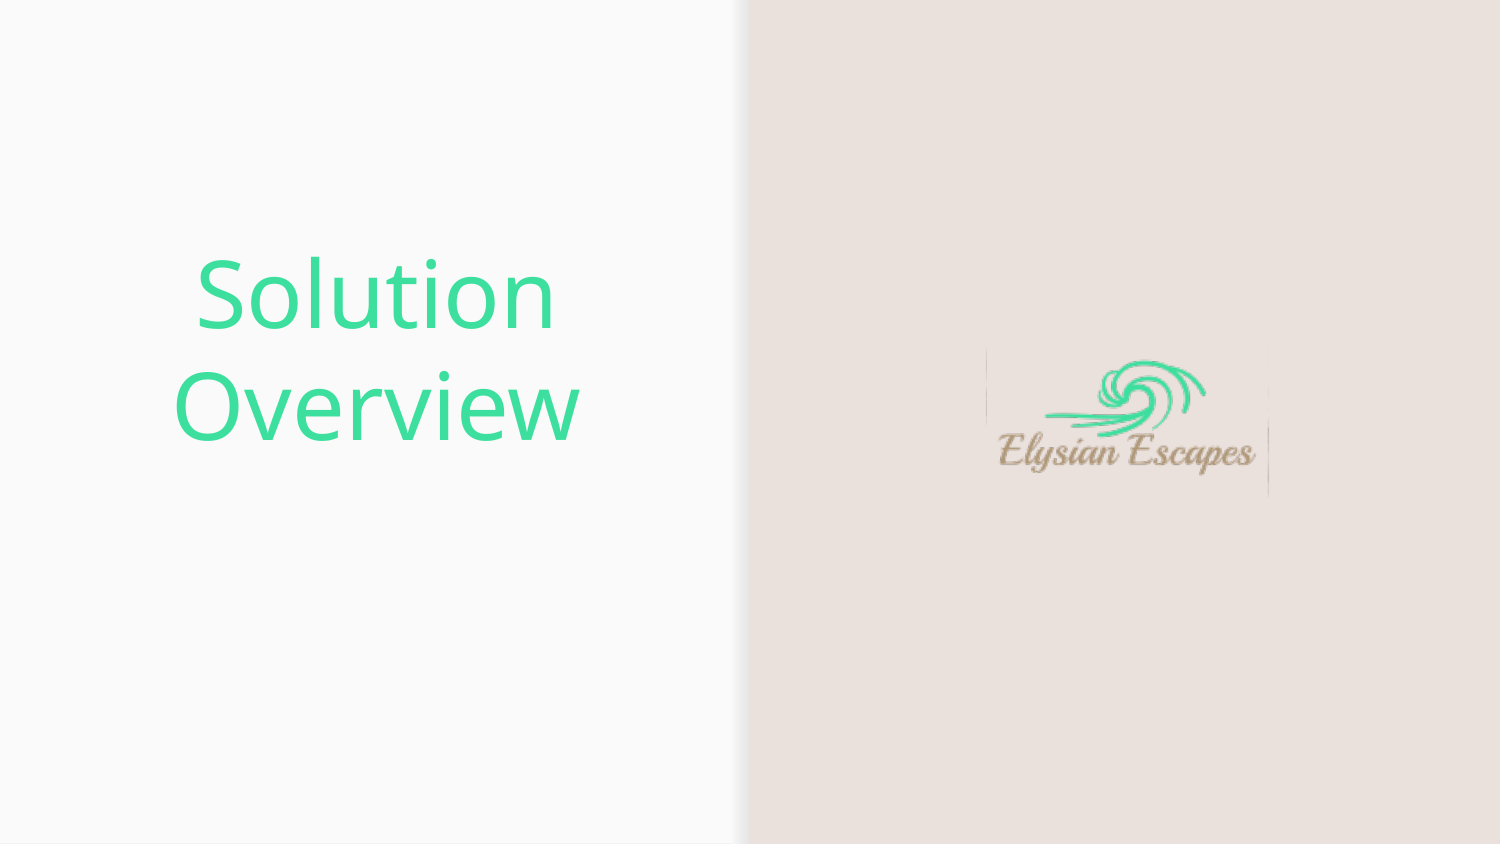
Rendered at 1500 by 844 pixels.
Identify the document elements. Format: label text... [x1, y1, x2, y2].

picture [984, 345, 1270, 498]
title Solution Overview [44, 369, 709, 475]
